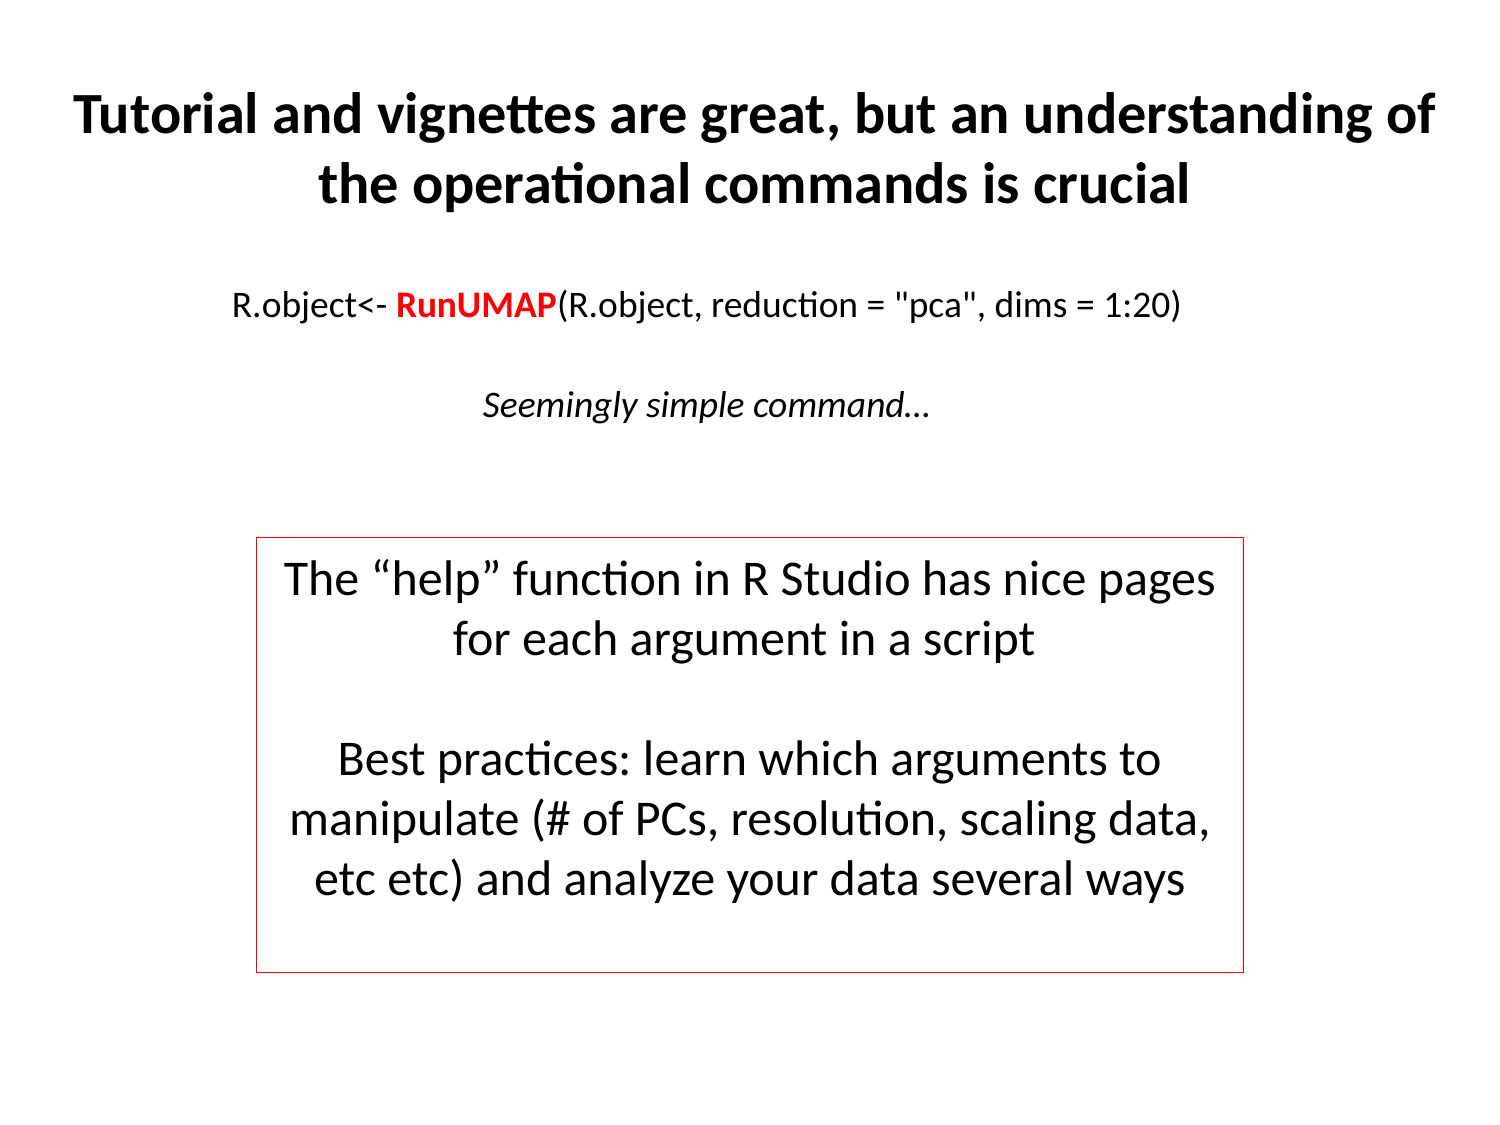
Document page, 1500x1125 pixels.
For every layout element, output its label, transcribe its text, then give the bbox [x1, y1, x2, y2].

text_box Seemingly simple command… [468, 372, 946, 433]
text_box R.object<- RunUMAP(R.object, reduction = "pca", dims = 1:20) [217, 273, 1198, 333]
text_box Tutorial and vignettes are great, but an understanding of the operational commands is crucial [47, 67, 1462, 223]
text_box The “help” function in R Studio has nice pages for each argument in a script Best practices: learn which arguments to manipulate (# of PCs, resolution, scaling data, etc etc) and analyze your data several ways [256, 537, 1244, 973]
